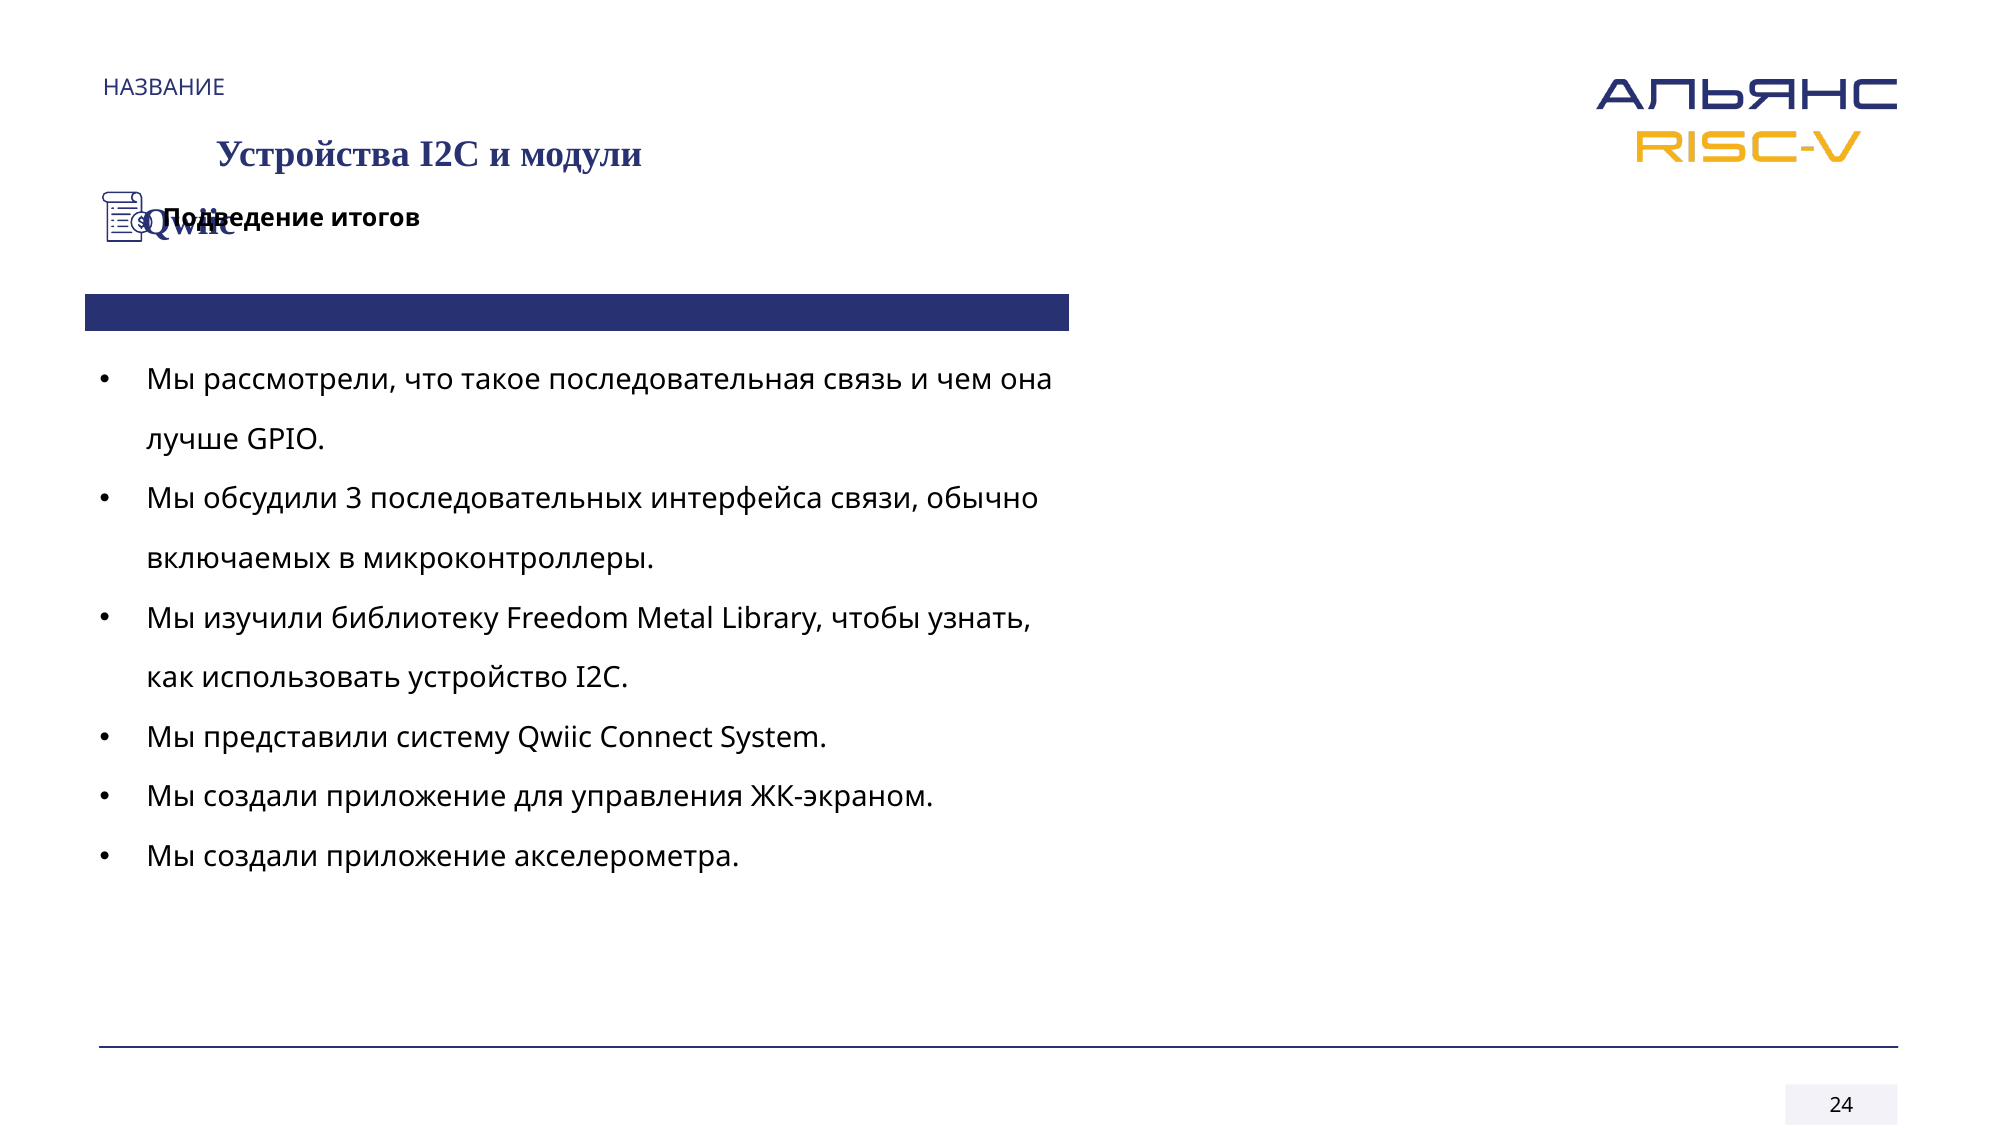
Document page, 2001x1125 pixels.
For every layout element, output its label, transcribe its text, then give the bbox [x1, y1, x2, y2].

table_header [85, 294, 1069, 331]
text_box Подведение итогов [162, 201, 1005, 232]
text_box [101, 191, 153, 242]
text_box НАЗВАНИЕ [88, 65, 1624, 108]
text_box Устройства I2C и модули Qwiic [126, 99, 687, 182]
text_box 24 [1785, 1084, 1898, 1125]
table_cell Мы рассмотрели, что такое последовательная связь и чем она лучше GPIO. Мы обсудили 3 последовательных интерфейса связи, обычно включаемых в микроконтроллеры. Мы изучили библиотеку Freedom Metal Library, чтобы узнать, как использовать устройство I2C. Мы представили систему Qwiic Connect System. Мы создали приложение для управления ЖК-экраном. Мы создали приложение акселерометра. [85, 331, 1070, 863]
picture [1595, 79, 1898, 162]
table_cell [85, 863, 1070, 903]
